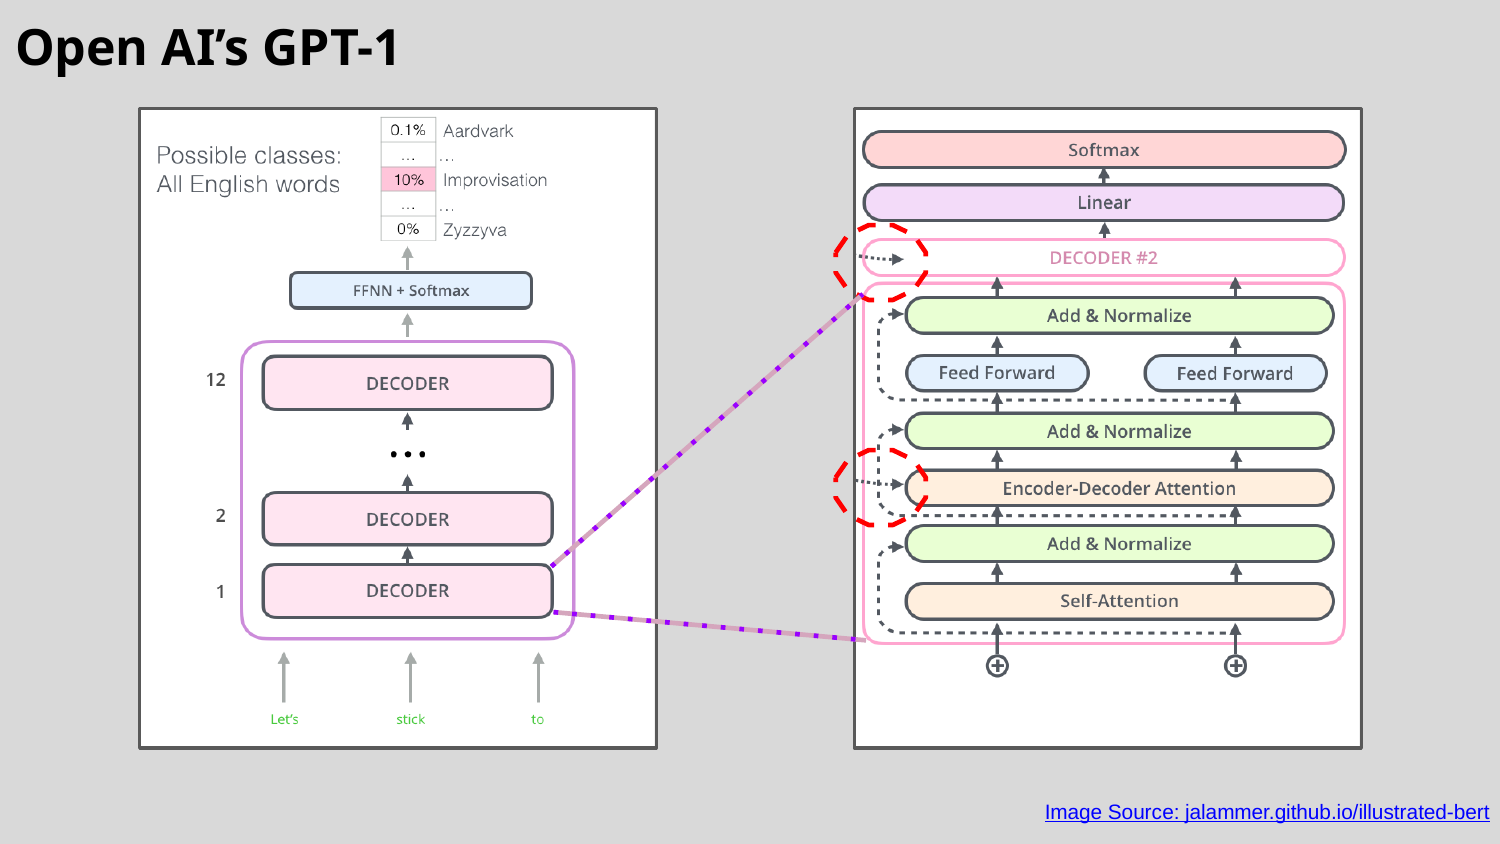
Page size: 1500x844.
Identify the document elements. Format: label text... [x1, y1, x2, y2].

picture [855, 110, 1360, 747]
title Open AI’s GPT-1 [0, 0, 1350, 98]
text_box [835, 234, 850, 291]
picture [140, 110, 655, 747]
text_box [553, 611, 867, 641]
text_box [551, 293, 864, 567]
text_box Image Source: jalammer.github.io/illustrated-bert [991, 784, 1500, 836]
